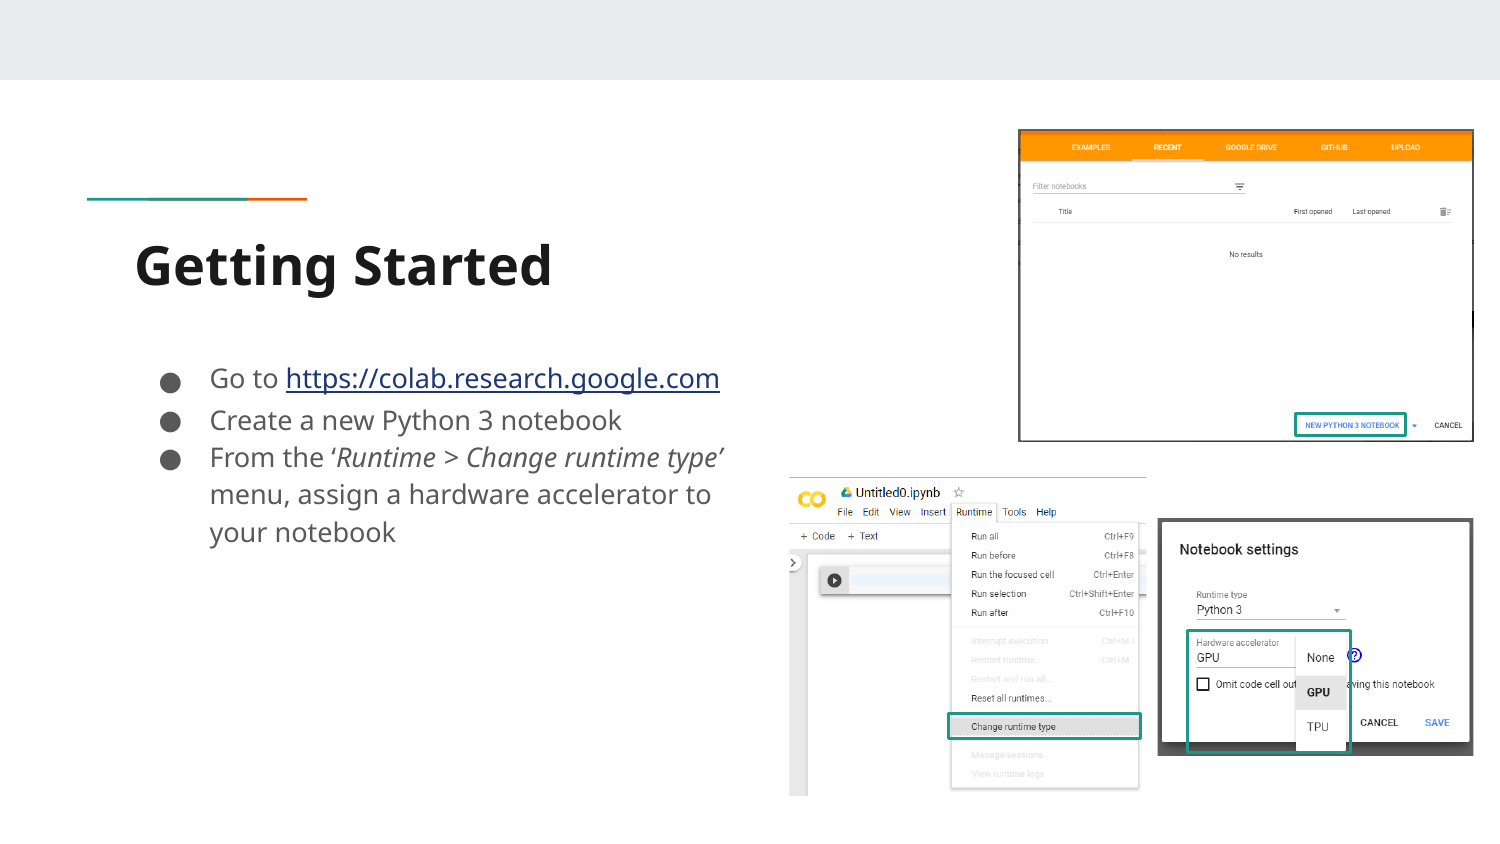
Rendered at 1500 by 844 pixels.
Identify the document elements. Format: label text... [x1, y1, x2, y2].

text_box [1157, 517, 1474, 756]
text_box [1018, 129, 1474, 443]
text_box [789, 477, 1147, 796]
title Getting Started [119, 216, 1013, 305]
list Go to https://colab.research.google.com Create a new Python 3 notebook From the ‘Runtime > Change runtime type’ menu, assign a hardware accelerator to your notebook [119, 341, 739, 712]
